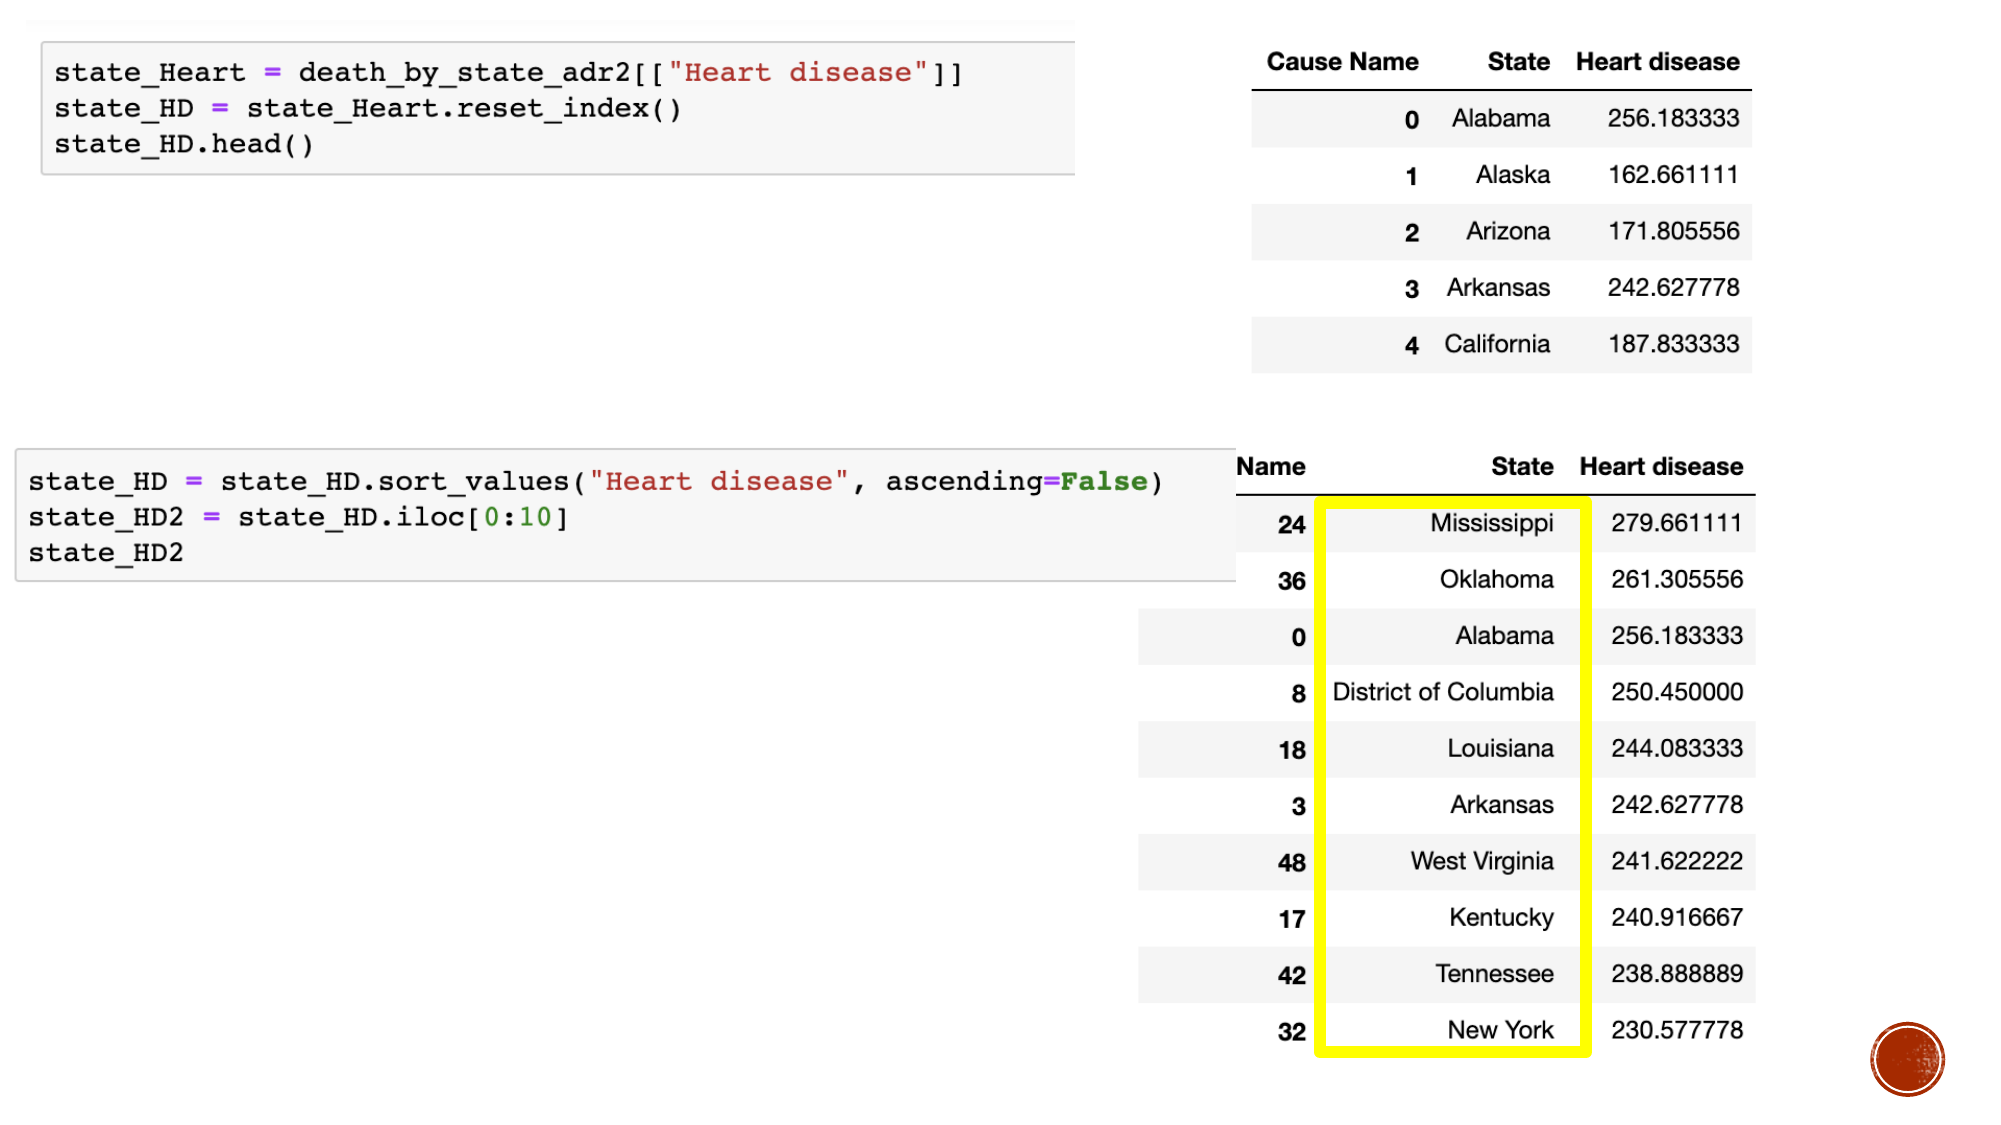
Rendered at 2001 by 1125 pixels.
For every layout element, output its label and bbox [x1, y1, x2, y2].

picture [0, 427, 1787, 1074]
picture [1235, 20, 1823, 390]
picture [26, 20, 1075, 207]
